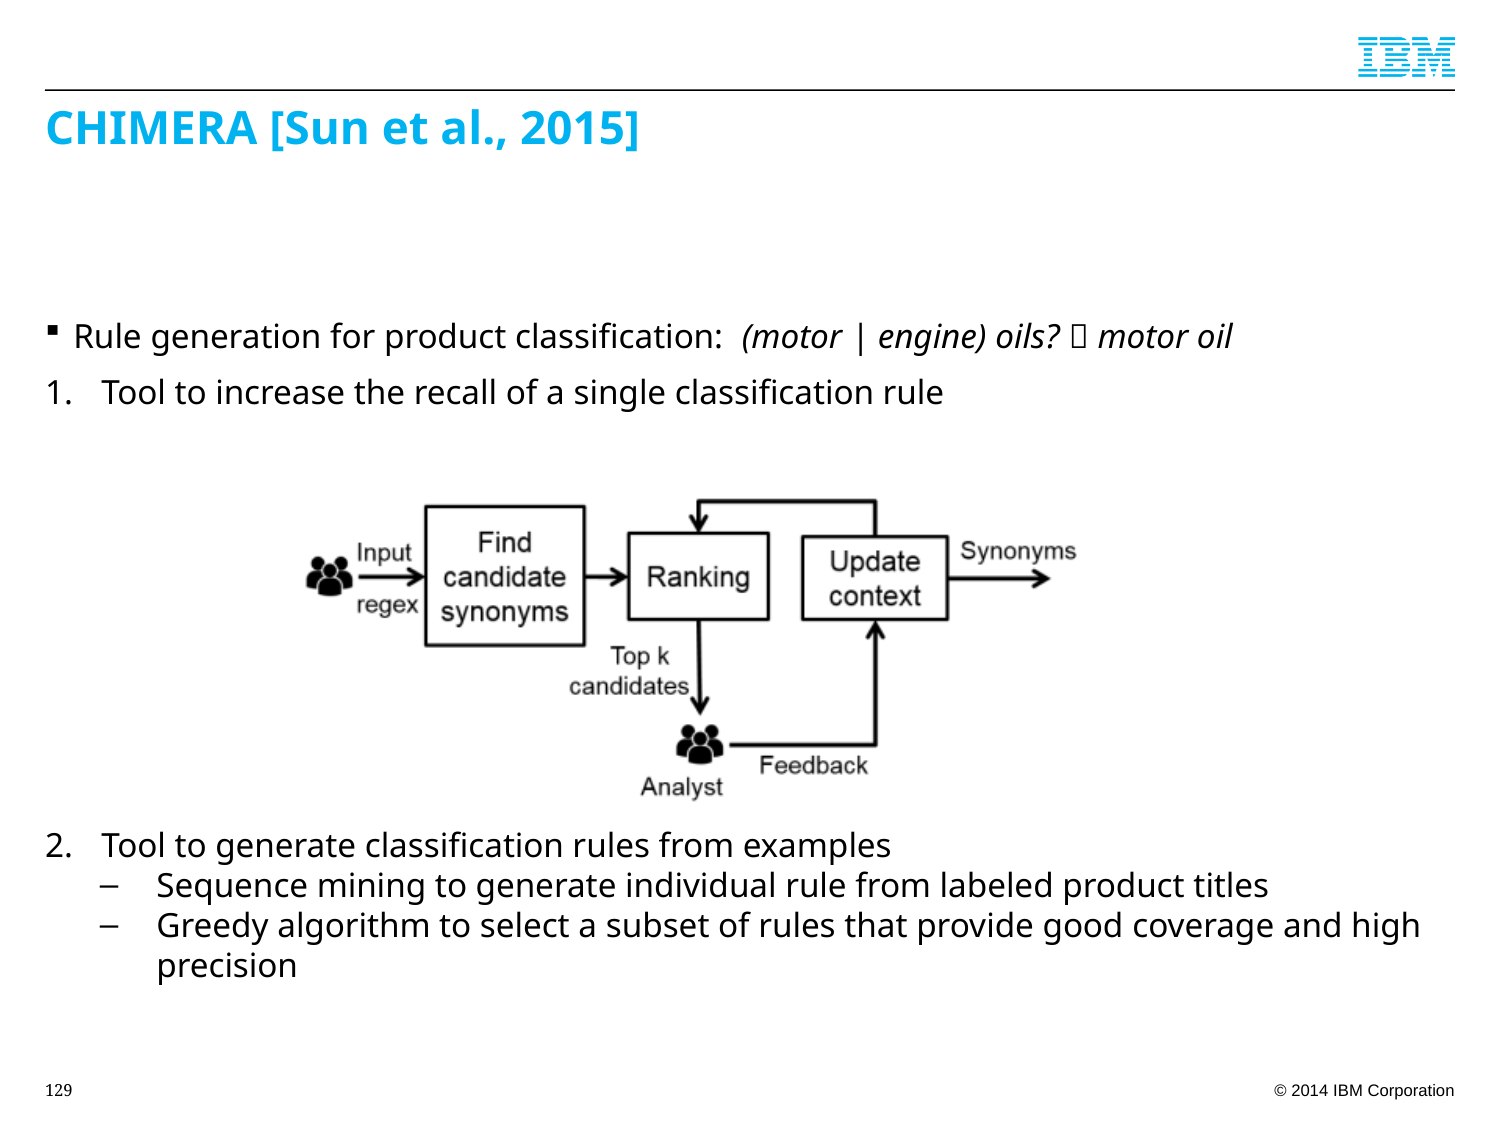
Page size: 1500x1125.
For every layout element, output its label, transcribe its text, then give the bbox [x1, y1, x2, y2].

list Rule generation for product classification: (motor | engine) oils?  motor oil Tool to increase the recall of a single classification rule Tool to generate classification rules from examples Sequence mining to generate individual rule from labeled product titles Greedy algorithm to select a subset of rules that provide good coverage and high precision [29, 307, 1455, 1043]
picture [1358, 37, 1455, 77]
title CHIMERA [Sun et al., 2015] [29, 97, 1455, 218]
slide_number 129 [29, 1072, 91, 1103]
picture [287, 474, 1083, 804]
